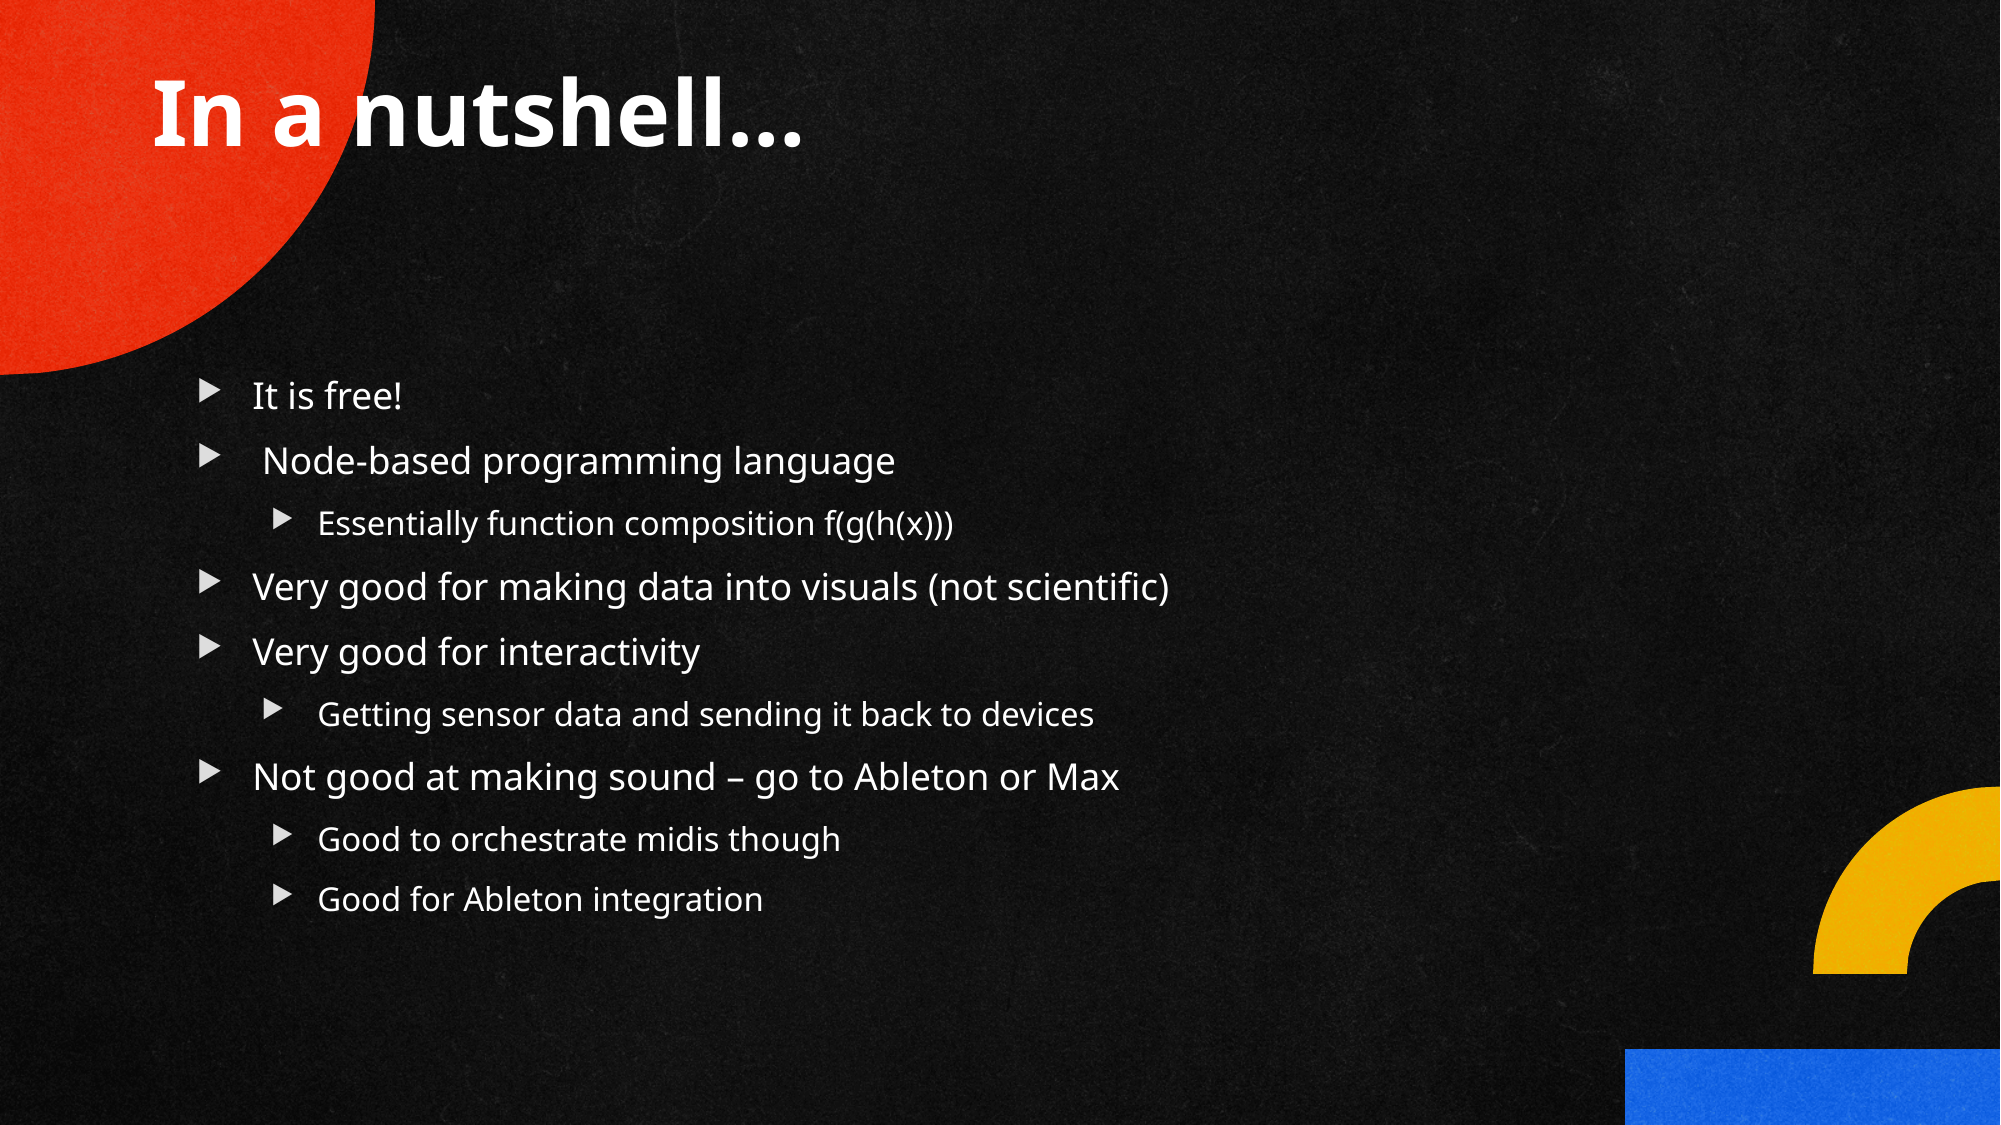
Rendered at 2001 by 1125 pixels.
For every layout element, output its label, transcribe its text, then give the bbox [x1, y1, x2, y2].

picture [0, 0, 2000, 1125]
text_box It is free! Node-based programming language Essentially function composition f(g(h(x))) Very good for making data into visuals (not scientific) Very good for interactivity Getting sensor data and sending it back to devices Not good at making sound – go to Ableton or Max Good to orchestrate midis though Good for Ableton integration [181, 365, 1630, 926]
text_box In a nutshell… [137, 59, 1863, 278]
